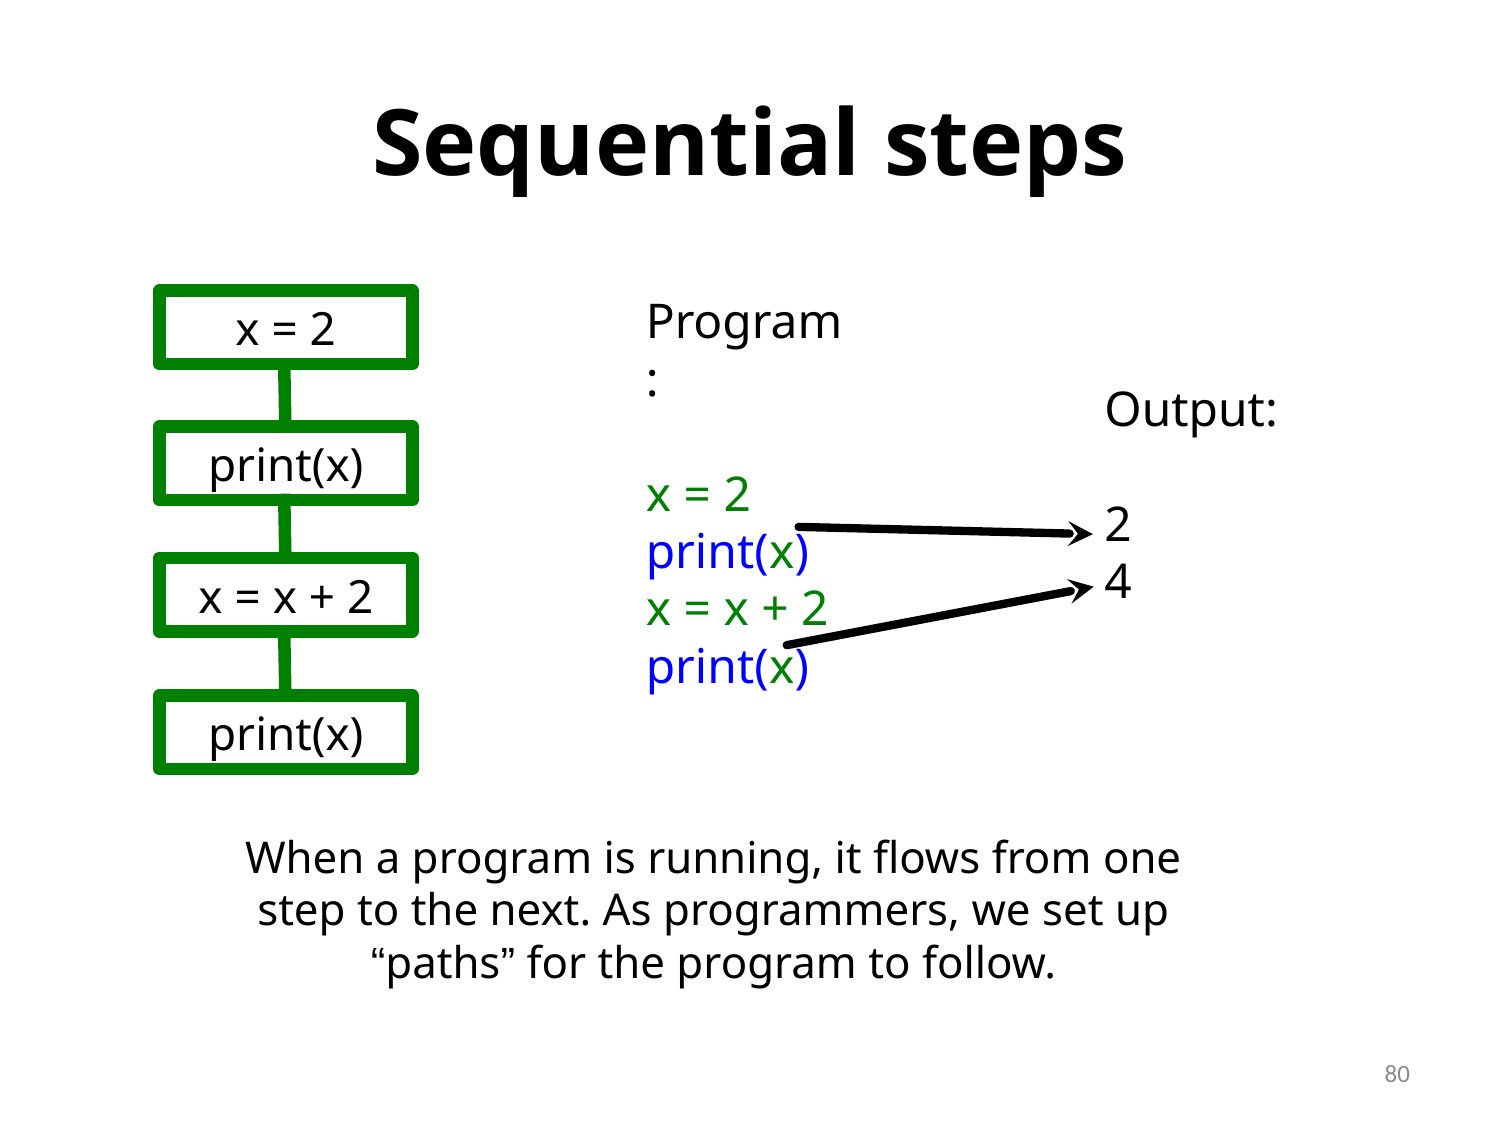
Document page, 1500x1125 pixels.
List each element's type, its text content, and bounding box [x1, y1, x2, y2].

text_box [786, 586, 1094, 646]
text_box Output: 2 4 [1104, 362, 1289, 625]
text_box Program: x = 2 print(x) x = x + 2 print(x) [645, 290, 847, 693]
title Sequential steps [75, 45, 1425, 233]
text_box print(x) [159, 426, 413, 501]
text_box When a program is running, it flows from one step to the next. As programmers, we set up “paths” for the program to follow. [202, 842, 1225, 974]
text_box x = 2 [159, 290, 413, 365]
text_box print(x) [159, 695, 413, 769]
slide_number 80 [1074, 1042, 1425, 1103]
text_box x = x + 2 [159, 557, 413, 632]
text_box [798, 526, 1094, 535]
